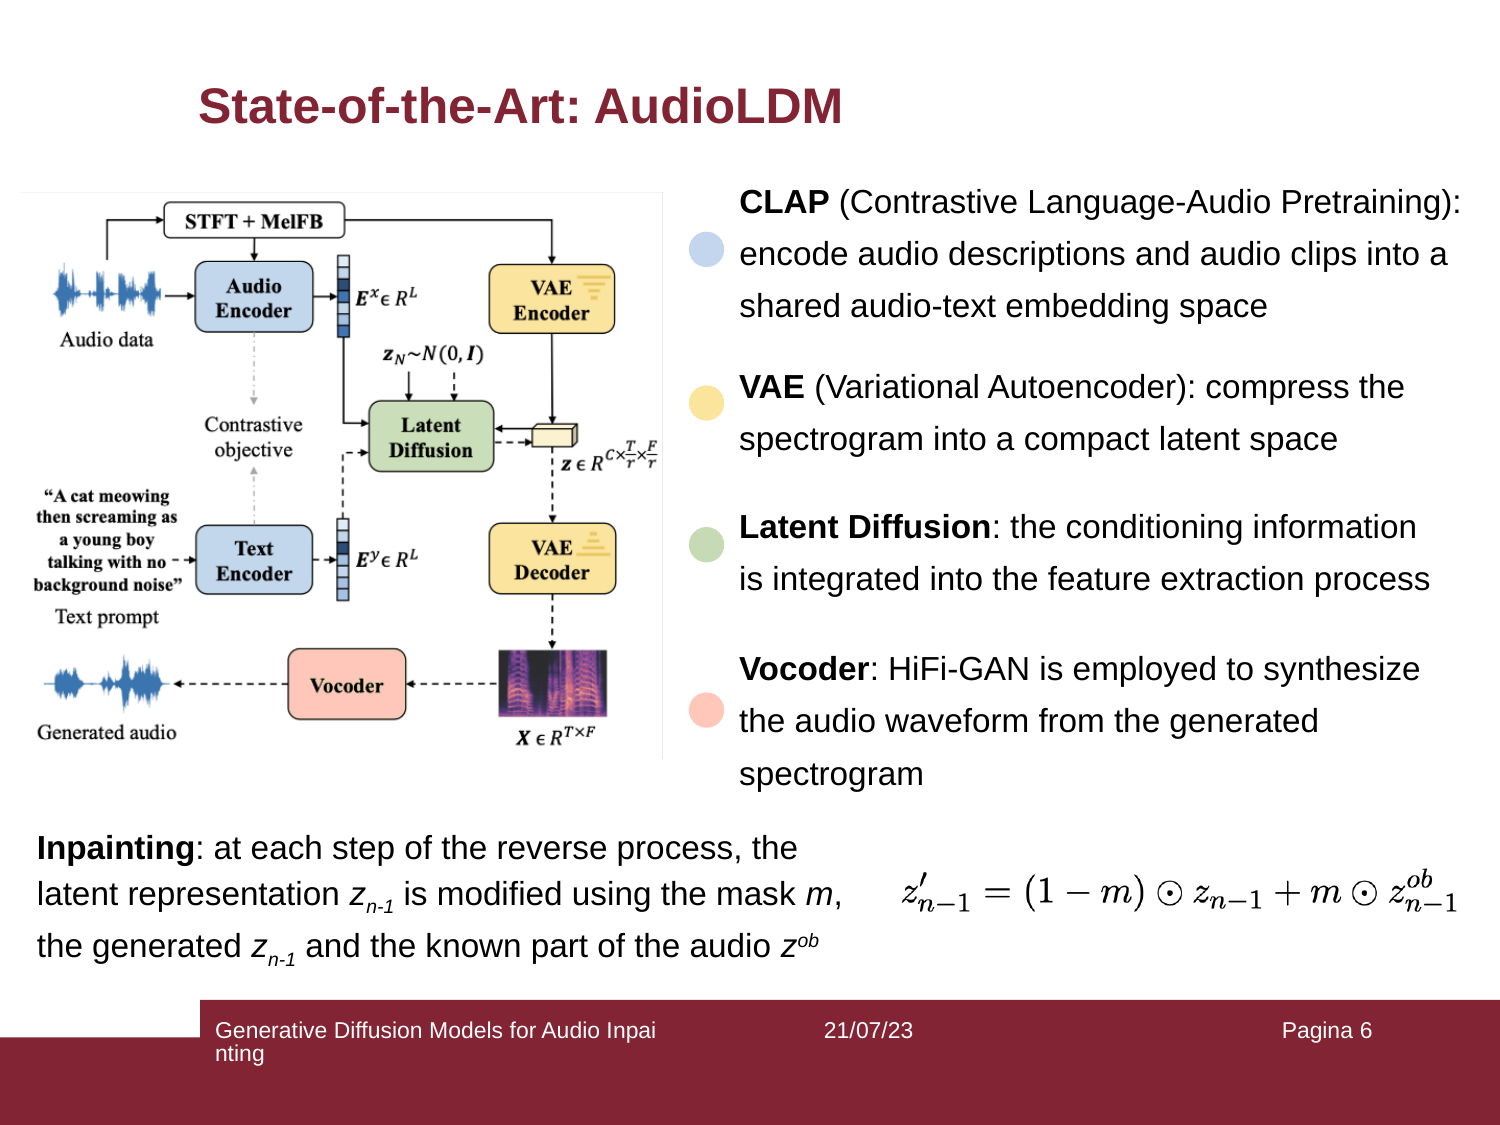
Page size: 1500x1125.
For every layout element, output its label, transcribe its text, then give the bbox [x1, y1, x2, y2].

text_box [688, 231, 725, 268]
text_box [320, 103, 351, 141]
slide_number Pagina 6 [1074, 1008, 1388, 1084]
text_box [688, 527, 725, 563]
title State-of-the-Art: AudioLDM [183, 66, 1400, 150]
picture [891, 858, 1461, 924]
text_box Inpainting: at each step of the reverse process, the latent representation zn-1 is modified using the mask m, the generated zn-1 and the known part of the audio zob [21, 806, 876, 976]
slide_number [712, 1008, 1025, 1084]
list CLAP (Contrastive Language-Audio Pretraining): encode audio descriptions and audio clips into a shared audio-text embedding space [724, 160, 1495, 308]
picture [21, 191, 664, 759]
text_box [688, 692, 725, 728]
text_box VAE (Variational Autoencoder): compress the spectrogram into a compact latent space [724, 345, 1461, 447]
footer Generative Diffusion Models for Audio Inpainting [200, 1008, 675, 1084]
text_box [688, 385, 725, 421]
text_box Vocoder: HiFi-GAN is employed to synthesize the audio waveform from the generated spectrogram [724, 627, 1461, 770]
text_box Latent Diffusion: the conditioning information is integrated into the feature extraction process [724, 485, 1461, 587]
